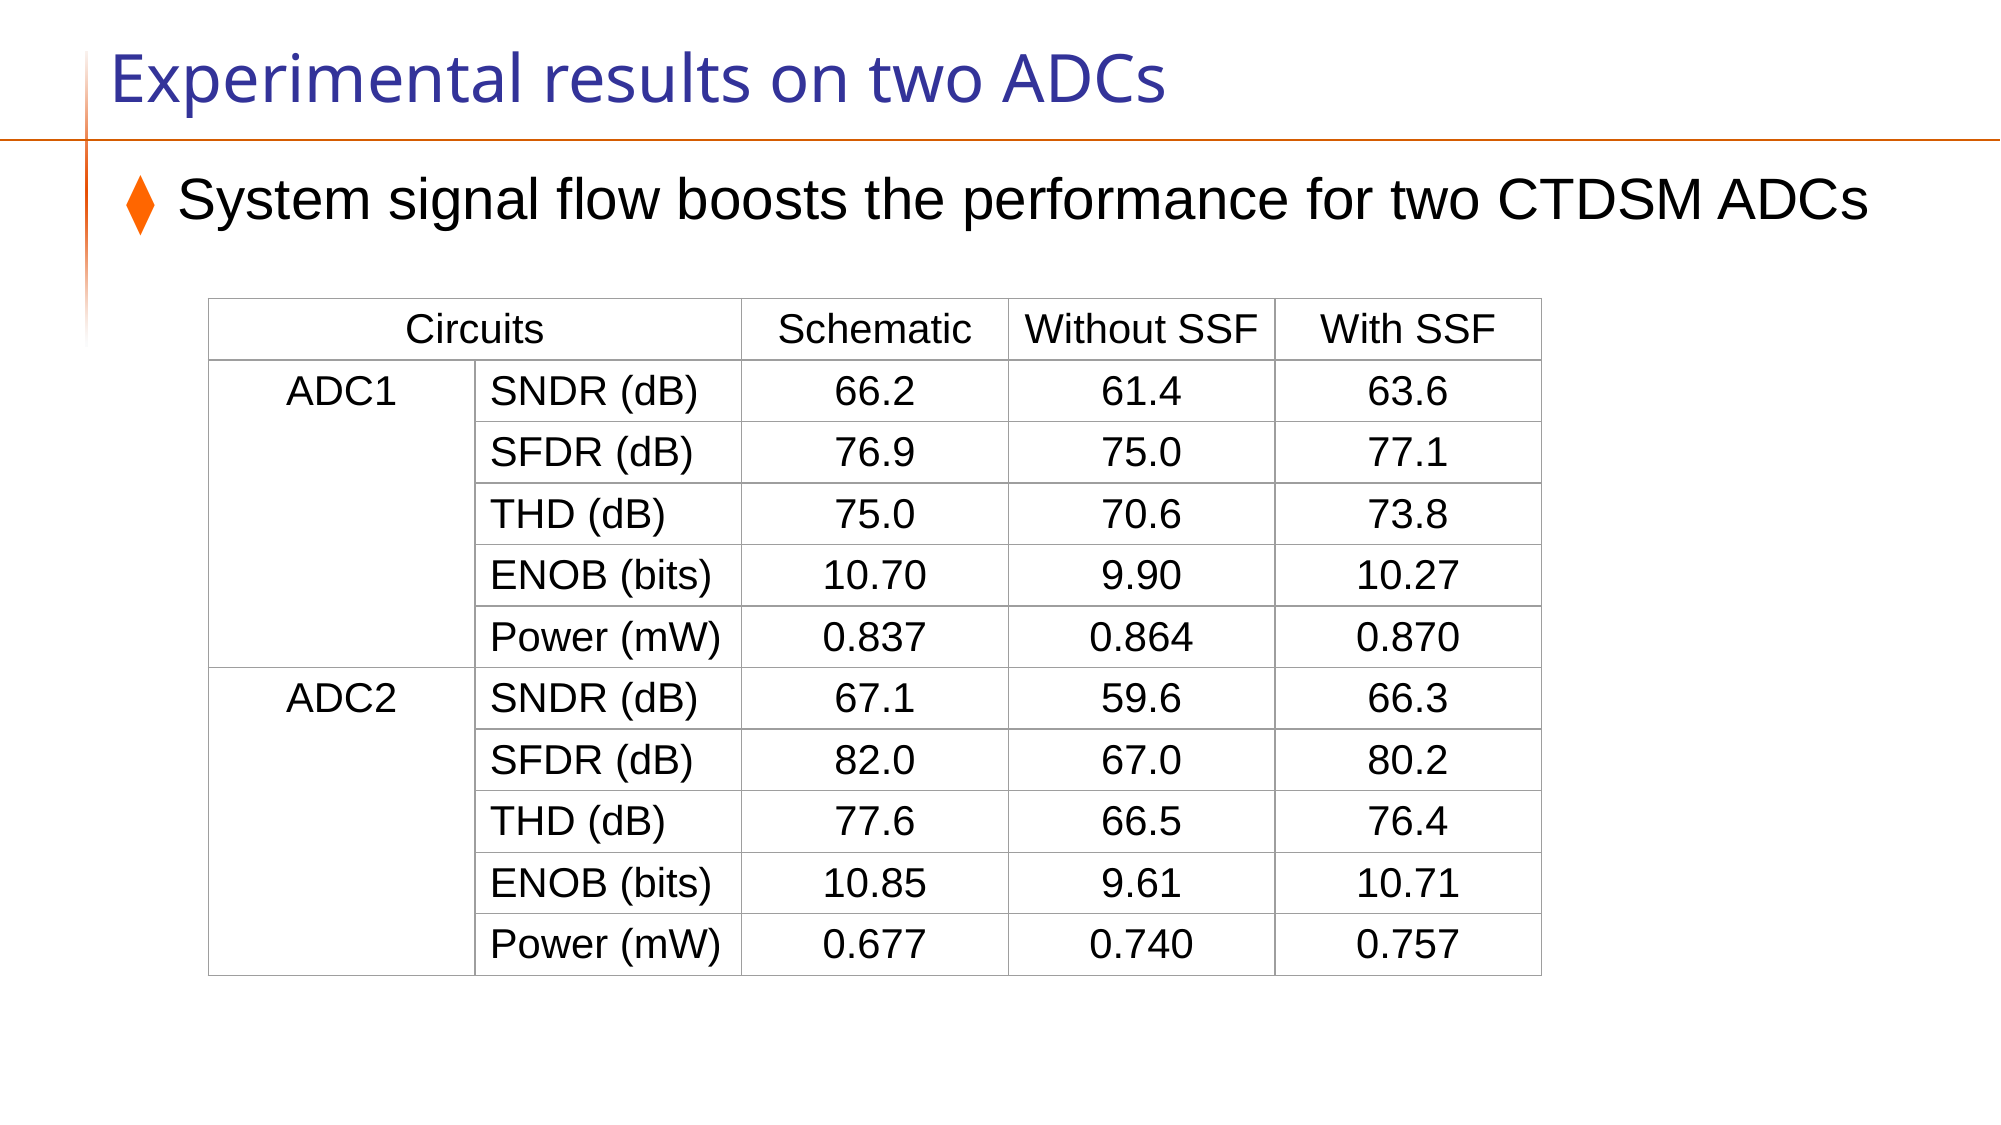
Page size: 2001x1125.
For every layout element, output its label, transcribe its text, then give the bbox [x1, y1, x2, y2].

table_cell 63.6 [1276, 361, 1541, 421]
table_cell ADC1 [209, 361, 474, 667]
table_cell 66.2 [742, 361, 1008, 421]
table_cell SNDR (dB) [476, 668, 741, 728]
table_cell 10.70 [742, 545, 1008, 605]
table_cell 77.1 [1276, 422, 1541, 482]
table_cell 0.870 [1276, 607, 1541, 667]
title Experimental results on two ADCs [94, 16, 1904, 135]
table_header Schematic [742, 299, 1008, 359]
table_cell 73.8 [1276, 484, 1541, 544]
table_cell 77.6 [742, 791, 1008, 852]
table_cell 76.9 [742, 422, 1008, 482]
table_cell 67.1 [742, 668, 1008, 728]
table_cell 66.5 [1009, 791, 1274, 852]
table_cell Power (mW) [476, 914, 741, 975]
table_cell 75.0 [742, 484, 1008, 544]
table_cell THD (dB) [476, 484, 741, 544]
table_header With SSF [1276, 299, 1541, 359]
table_cell 0.757 [1276, 914, 1541, 975]
table_header Circuits [209, 299, 741, 359]
table_cell 9.61 [1009, 853, 1274, 913]
table_cell Power (mW) [476, 607, 741, 667]
table_cell SFDR (dB) [476, 730, 741, 790]
table_cell THD (dB) [476, 791, 741, 852]
table_cell 80.2 [1276, 730, 1541, 790]
table_cell 10.71 [1276, 853, 1541, 913]
table_cell ENOB (bits) [476, 853, 741, 913]
table_cell SNDR (dB) [476, 361, 741, 421]
table_cell 59.6 [1009, 668, 1274, 728]
table_cell 66.3 [1276, 668, 1541, 728]
table_cell 76.4 [1276, 791, 1541, 852]
table_cell ENOB (bits) [476, 545, 741, 605]
table_cell 10.85 [742, 853, 1008, 913]
table_header Without SSF [1009, 299, 1274, 359]
table_cell 67.0 [1009, 730, 1274, 790]
table_cell 0.837 [742, 607, 1008, 667]
table_cell 0.740 [1009, 914, 1274, 975]
table_cell 9.90 [1009, 545, 1274, 605]
table_cell 75.0 [1009, 422, 1274, 482]
table_cell 0.864 [1009, 607, 1274, 667]
table_cell ADC2 [209, 668, 474, 975]
list System signal flow boosts the performance for two CTDSM ADCs [87, 153, 1920, 1030]
table_cell 61.4 [1009, 361, 1274, 421]
table_cell 10.27 [1276, 545, 1541, 605]
table_cell 82.0 [742, 730, 1008, 790]
table_cell 0.677 [742, 914, 1008, 975]
table_cell SFDR (dB) [476, 422, 741, 482]
table_cell 70.6 [1009, 484, 1274, 544]
